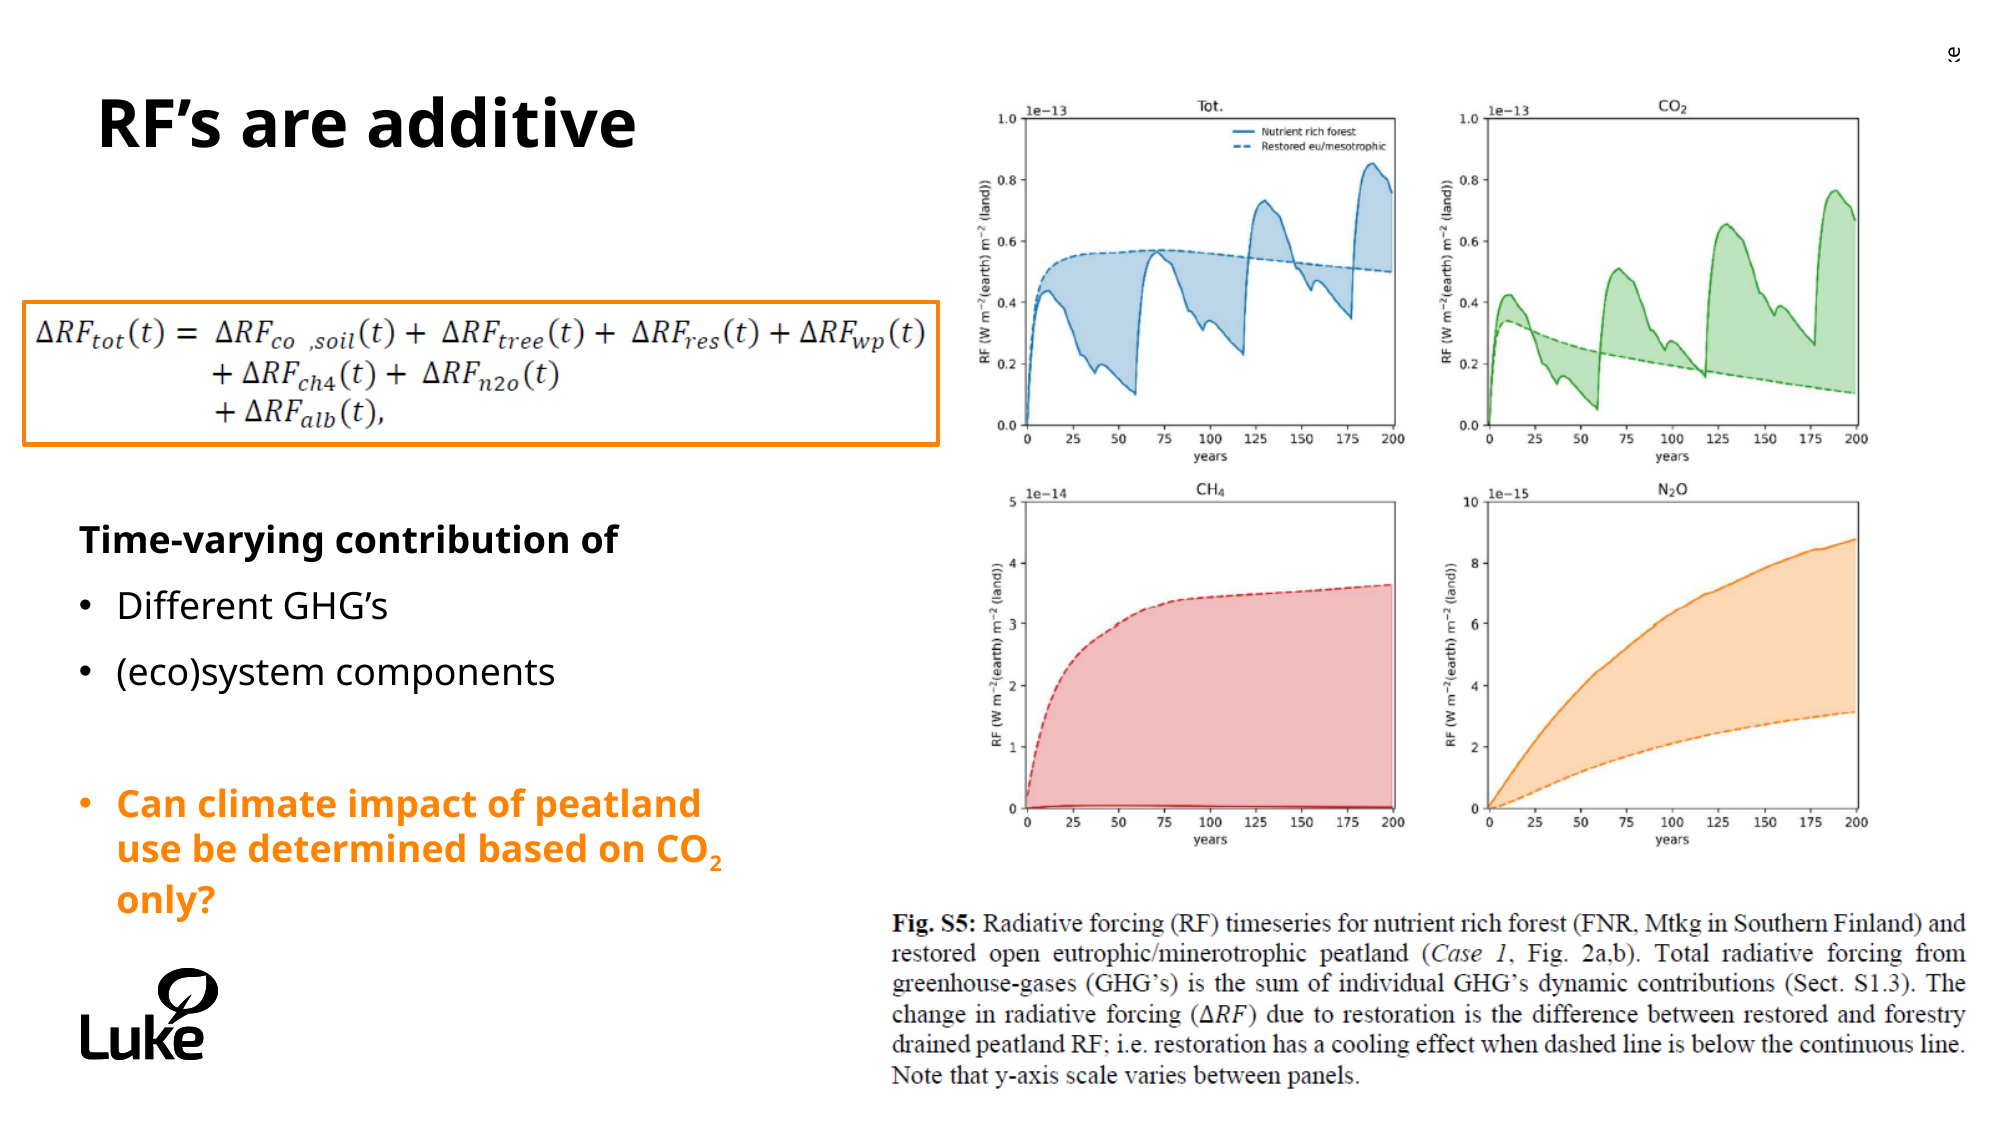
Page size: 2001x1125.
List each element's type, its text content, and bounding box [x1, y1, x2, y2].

list Time-varying contribution of Different GHG’s (eco)system components Can climate impact of peatland use be determined based on CO2 only? [63, 508, 778, 993]
picture [25, 62, 1979, 1105]
picture [81, 993, 218, 1060]
title RF’s are additive [81, 82, 880, 238]
